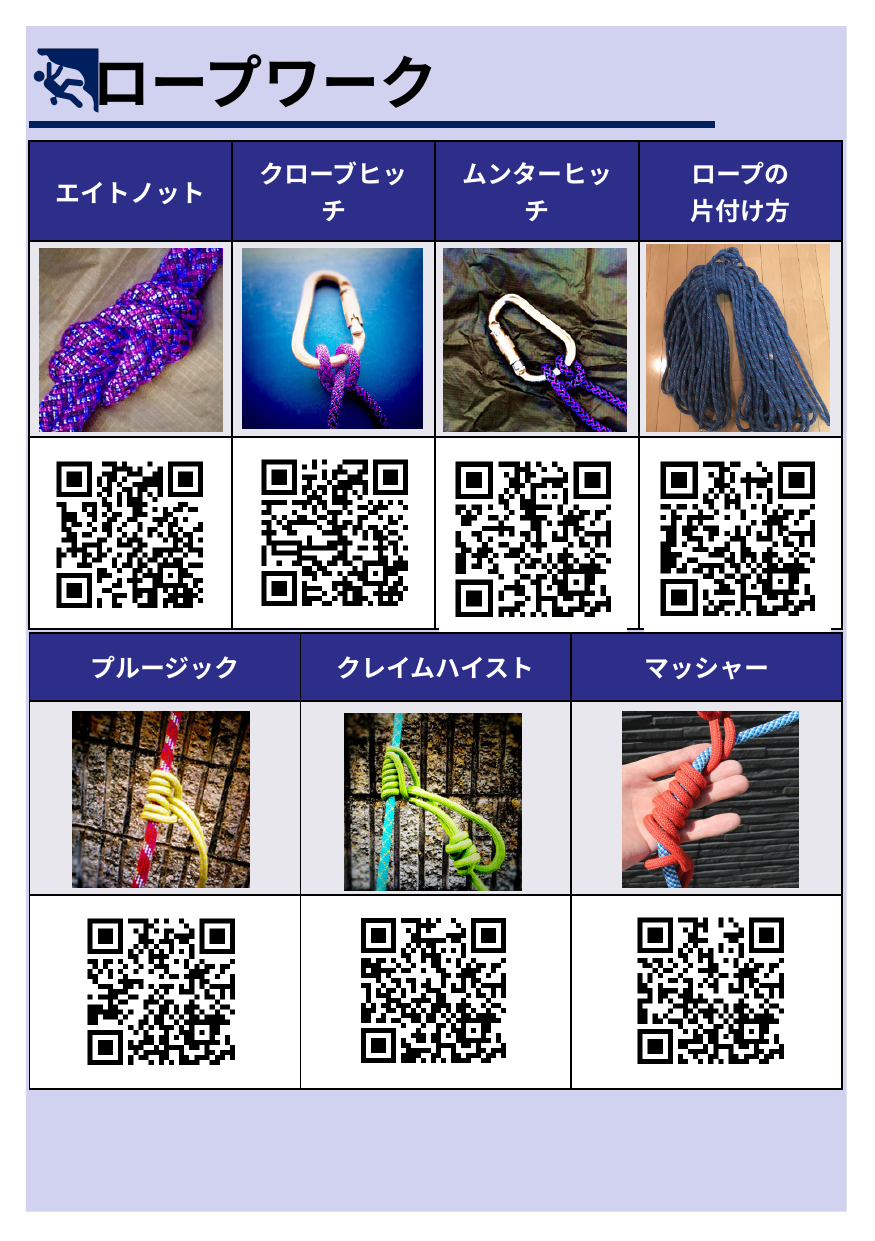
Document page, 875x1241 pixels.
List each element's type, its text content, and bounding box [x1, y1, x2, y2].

table_cell [30, 242, 231, 436]
table_cell [30, 896, 300, 1088]
table_cell [233, 438, 434, 628]
table_cell [640, 438, 841, 628]
picture [344, 713, 522, 891]
picture [646, 244, 830, 432]
picture [621, 711, 799, 888]
picture [41, 446, 218, 623]
picture [443, 248, 627, 432]
table_cell [572, 896, 841, 1088]
picture [72, 711, 250, 888]
picture [439, 445, 627, 633]
table_cell [640, 242, 841, 436]
picture [72, 903, 250, 1080]
table_header ムンターヒッチ [436, 142, 638, 240]
table_header エイトノット [30, 142, 231, 240]
table_cell [30, 702, 300, 894]
table_cell [436, 438, 638, 628]
table_header マッシャー [572, 634, 841, 700]
table_header クローブヒッチ [233, 142, 434, 240]
table_cell [30, 438, 231, 628]
table_cell [233, 242, 434, 436]
text_box ロープワーク [77, 38, 453, 121]
slide_number 5 [626, 1129, 831, 1216]
picture [622, 902, 799, 1079]
picture [242, 248, 423, 430]
picture [346, 903, 521, 1078]
table_header クレイムハイスト [301, 634, 570, 700]
table_cell [301, 896, 570, 1088]
picture [39, 248, 223, 432]
table_header ロープの 片付け方 [640, 142, 841, 240]
text_box [25, 25, 848, 1213]
table_header プルージック [30, 634, 300, 700]
table_cell [436, 242, 638, 436]
table_cell [301, 702, 570, 894]
table_cell [572, 702, 841, 894]
picture [29, 43, 103, 117]
picture [246, 444, 423, 621]
picture [644, 445, 831, 632]
